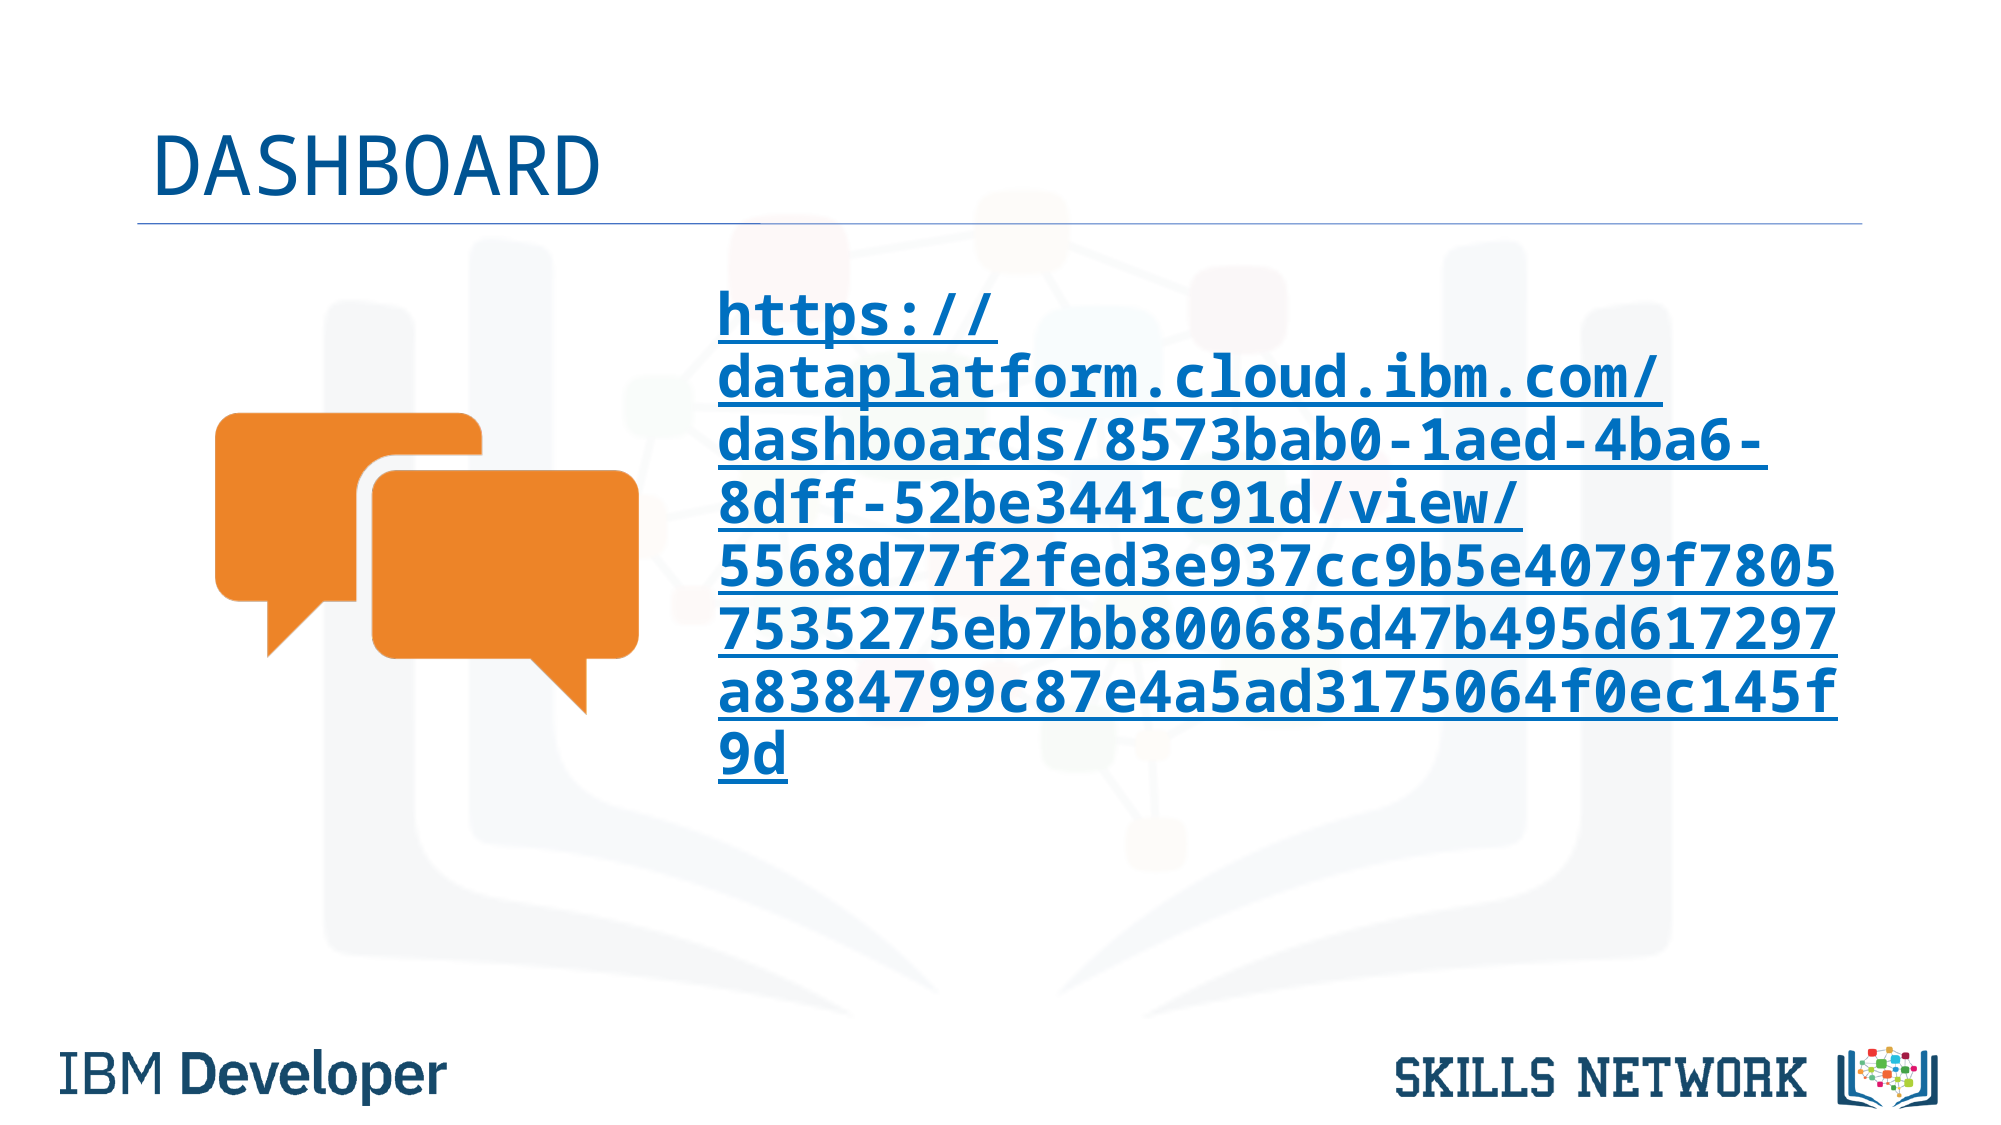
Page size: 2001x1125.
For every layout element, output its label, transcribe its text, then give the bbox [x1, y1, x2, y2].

title DASHBOARD [137, 59, 1863, 278]
picture [176, 311, 678, 813]
picture [1390, 1045, 1945, 1111]
list https://dataplatform.cloud.ibm.com/dashboards/8573bab0-1aed-4ba6-8dff-52be3441c91d/view/5568d77f2fed3e937cc9b5e4079f78057535275eb7bb800685d47b495d617297a8384799c87e4a5ad3175064f0ec145f9d [702, 277, 1863, 937]
picture [55, 1045, 459, 1108]
